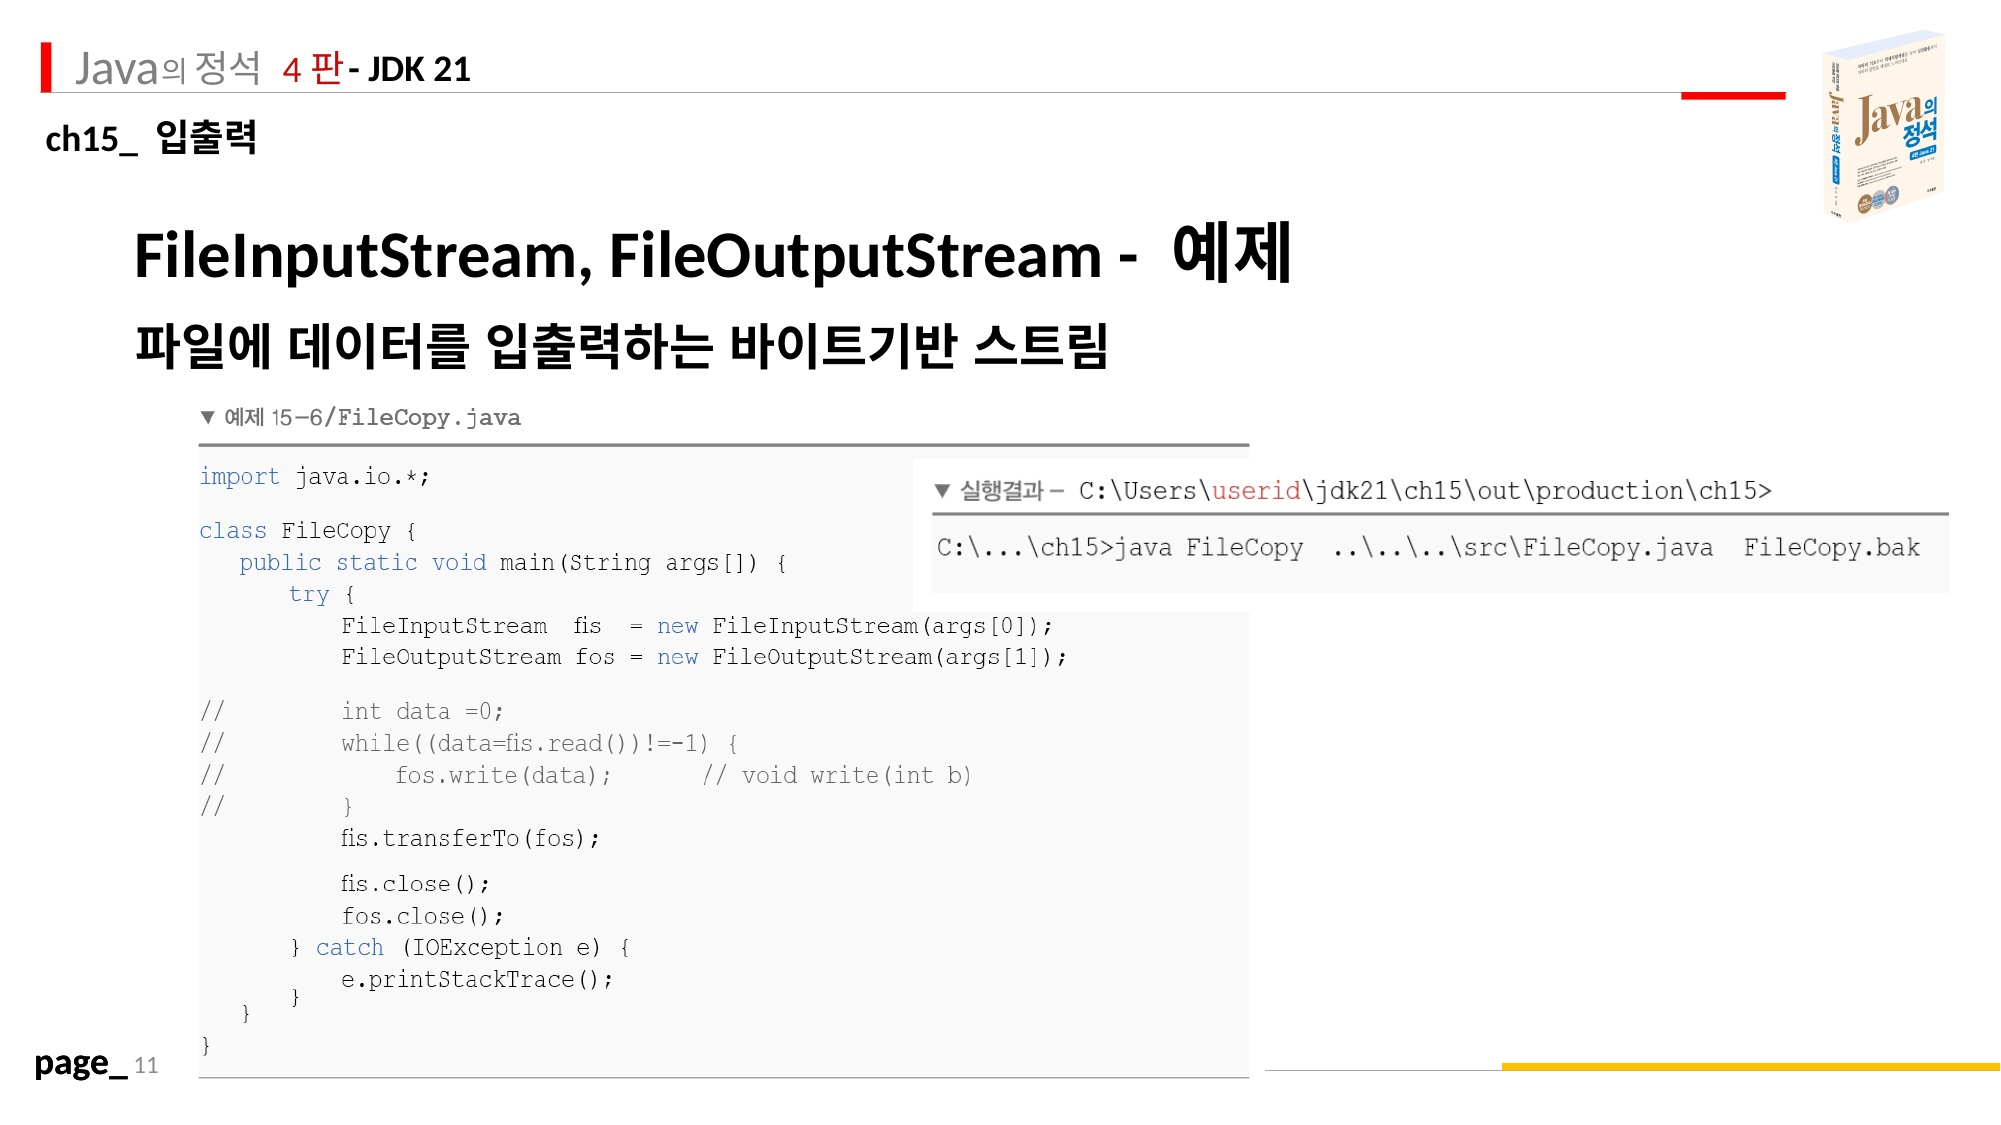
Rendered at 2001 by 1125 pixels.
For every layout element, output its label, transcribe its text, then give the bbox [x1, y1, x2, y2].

picture [177, 392, 1949, 1090]
slide_number 11 [106, 1033, 174, 1094]
text_box FileInputStream, FileOutputStream - 예제 [119, 203, 1841, 298]
text_box page_ [19, 1030, 145, 1090]
text_box 파일에 데이터를 입출력하는 바이트기반 스트림 [121, 307, 1823, 383]
picture [1819, 26, 1950, 228]
